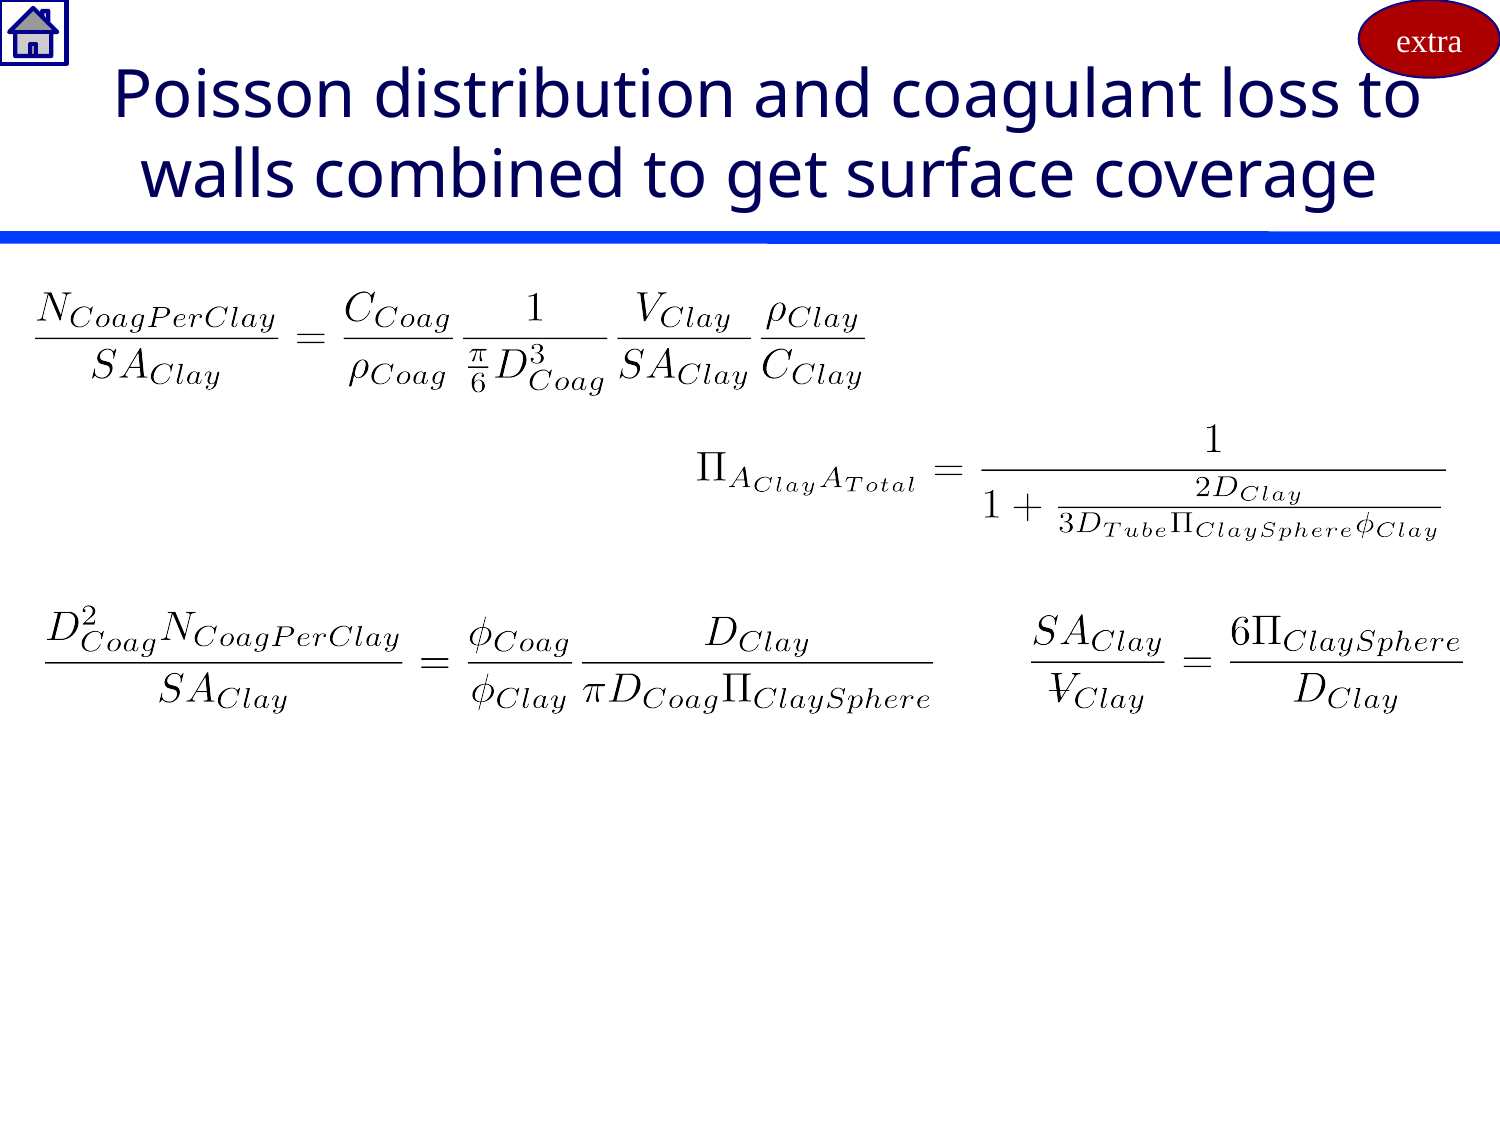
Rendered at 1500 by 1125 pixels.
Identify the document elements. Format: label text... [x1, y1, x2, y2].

picture [44, 605, 933, 715]
picture [1030, 614, 1463, 714]
text_box extra [1358, 0, 1500, 78]
picture [35, 291, 865, 396]
picture [697, 424, 1446, 541]
title Poisson distribution and coagulant loss to walls combined to get surface coverage [75, 37, 1463, 225]
